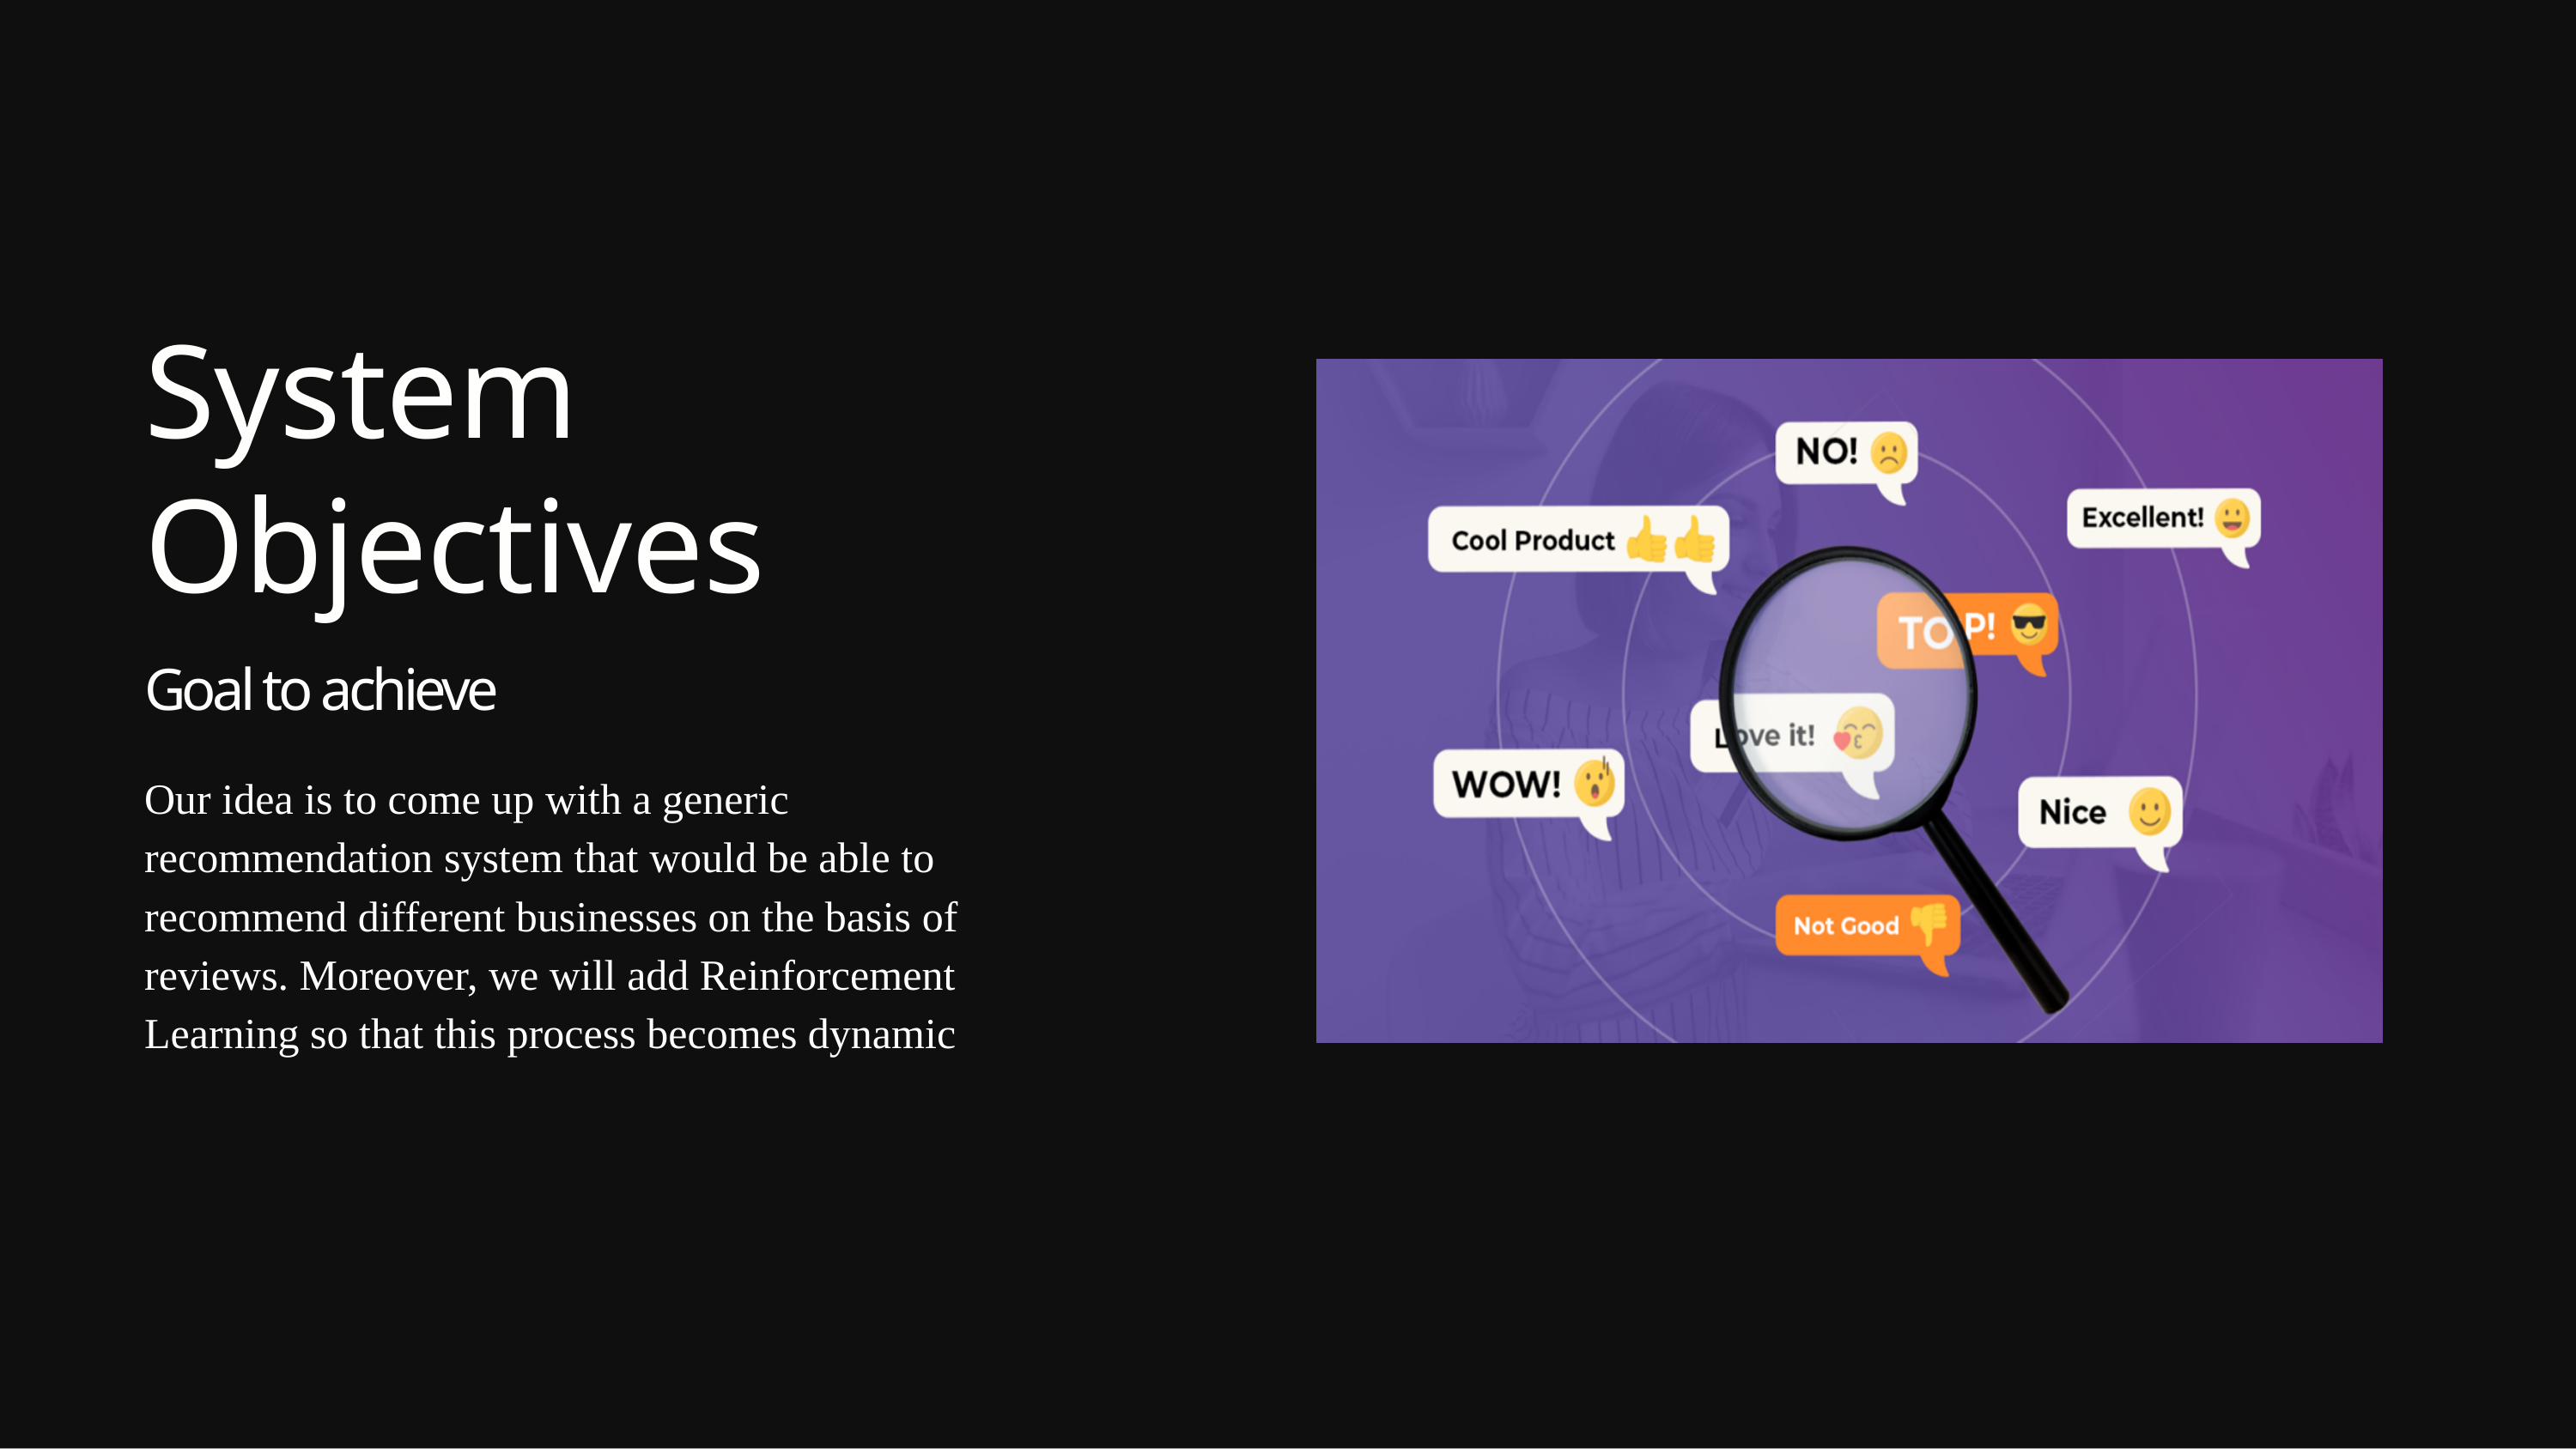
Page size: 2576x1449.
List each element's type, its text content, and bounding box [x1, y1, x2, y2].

text_box [0, 0, 2576, 1449]
text_box System Objectives [143, 302, 1092, 618]
text_box Goal to achieve Our idea is to come up with a generic recommendation system that would be able to recommend different businesses on the basis of reviews. Moreover, we will add Reinforcement Learning so that this process becomes dynamic [143, 651, 1013, 1058]
picture [1316, 359, 2384, 1044]
